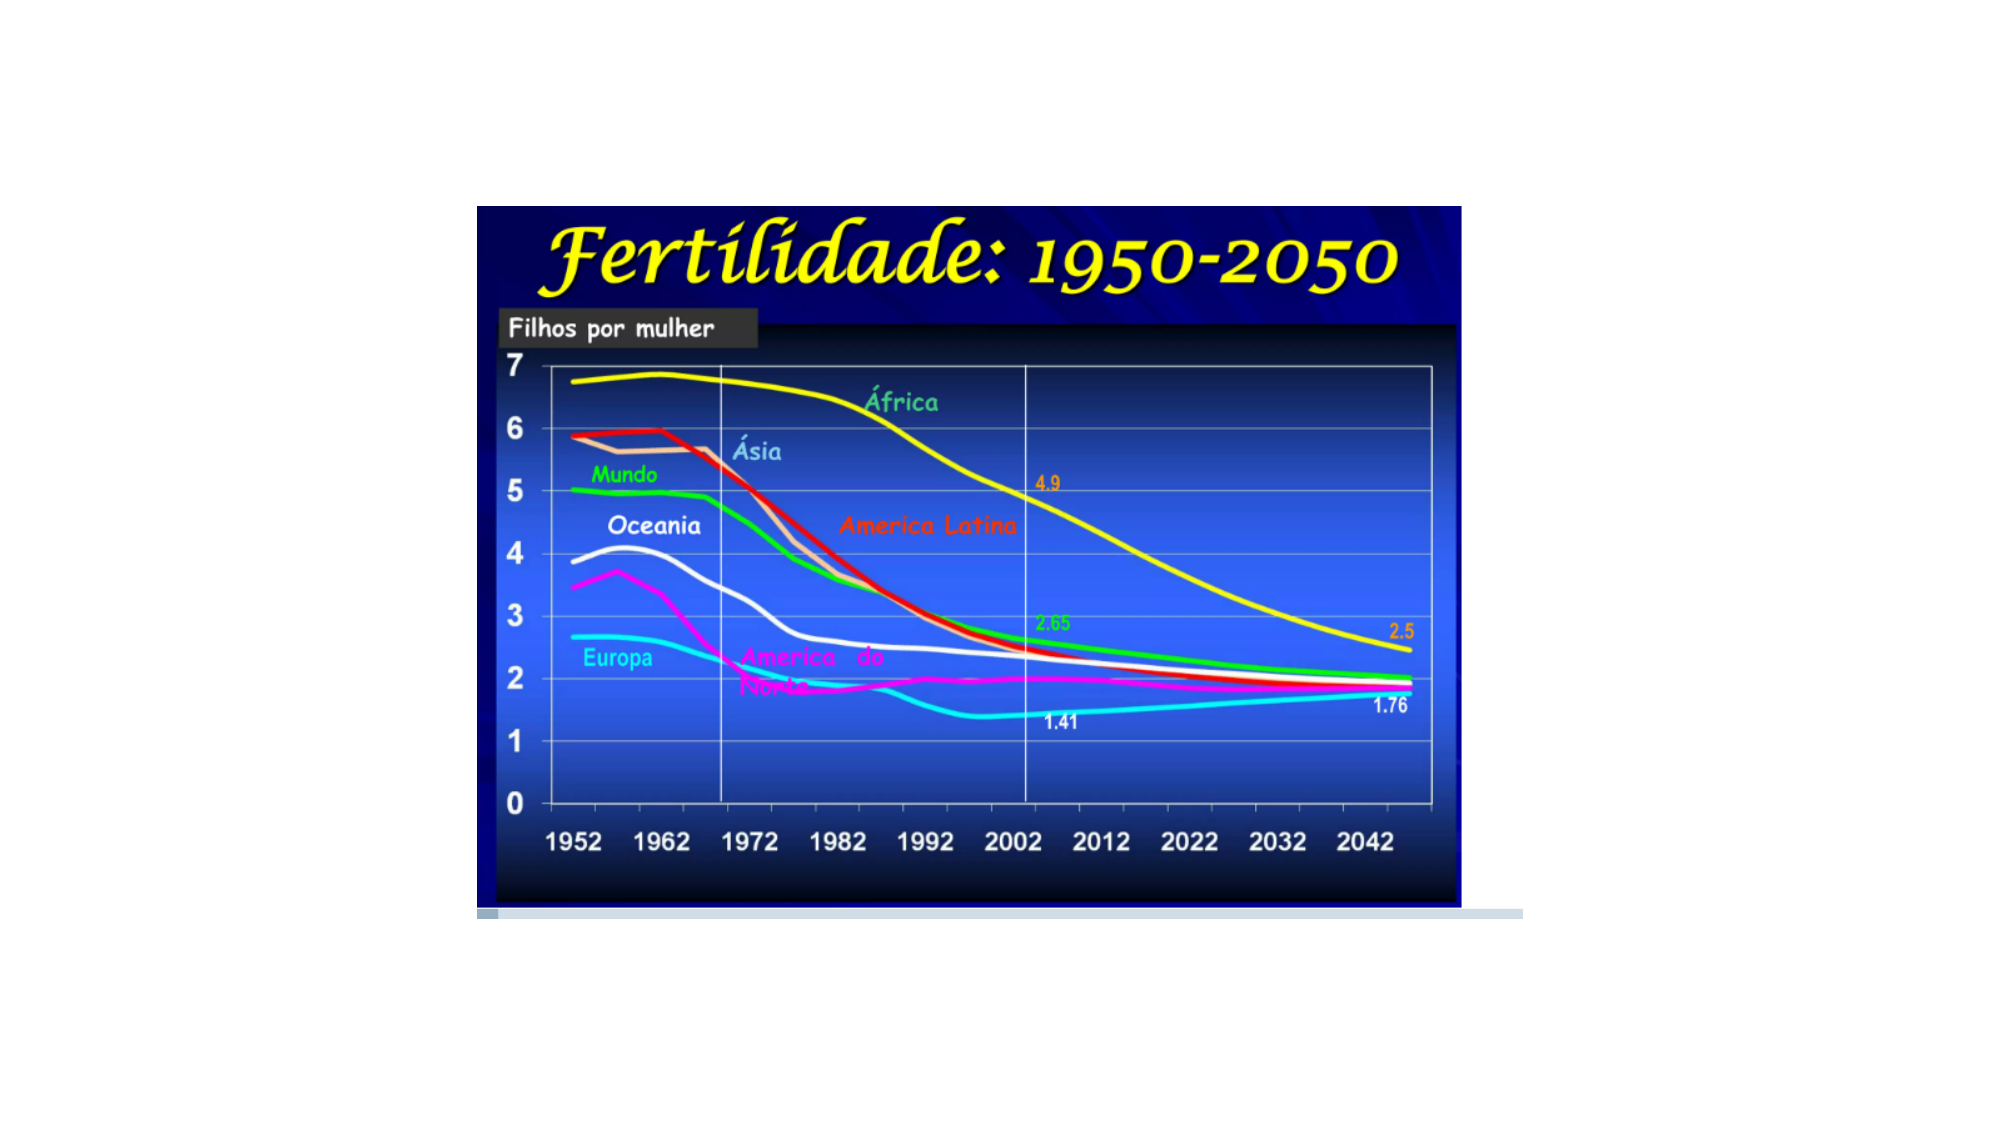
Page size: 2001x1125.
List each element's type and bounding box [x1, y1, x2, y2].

picture [477, 206, 1523, 919]
